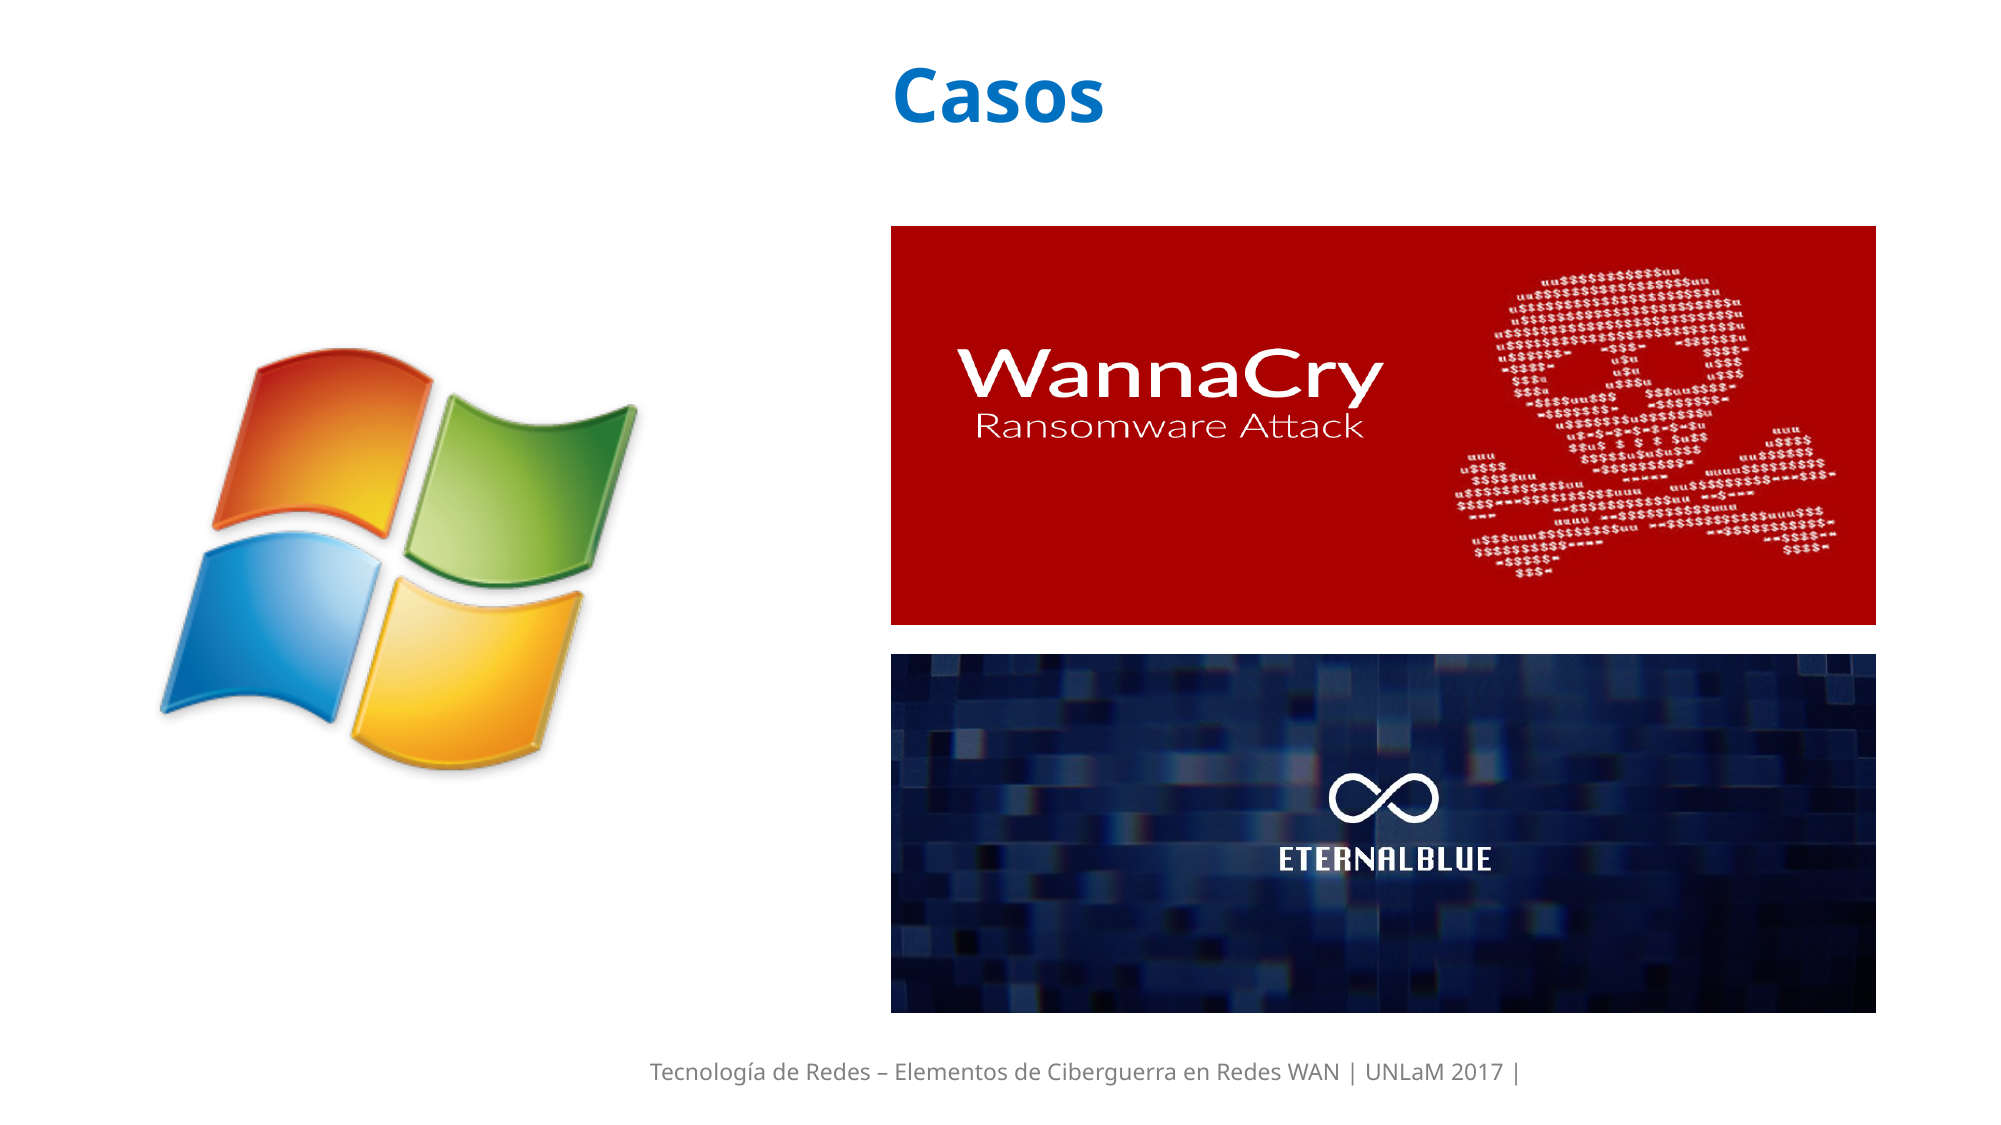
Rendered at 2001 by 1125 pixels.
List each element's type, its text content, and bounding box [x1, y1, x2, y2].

picture [154, 316, 651, 813]
picture [891, 226, 1877, 625]
text_box Casos [34, 40, 1964, 146]
footer Tecnología de Redes – Elementos de Ciberguerra en Redes WAN | UNLaM 2017 | [634, 1042, 1605, 1103]
picture [891, 654, 1877, 1014]
